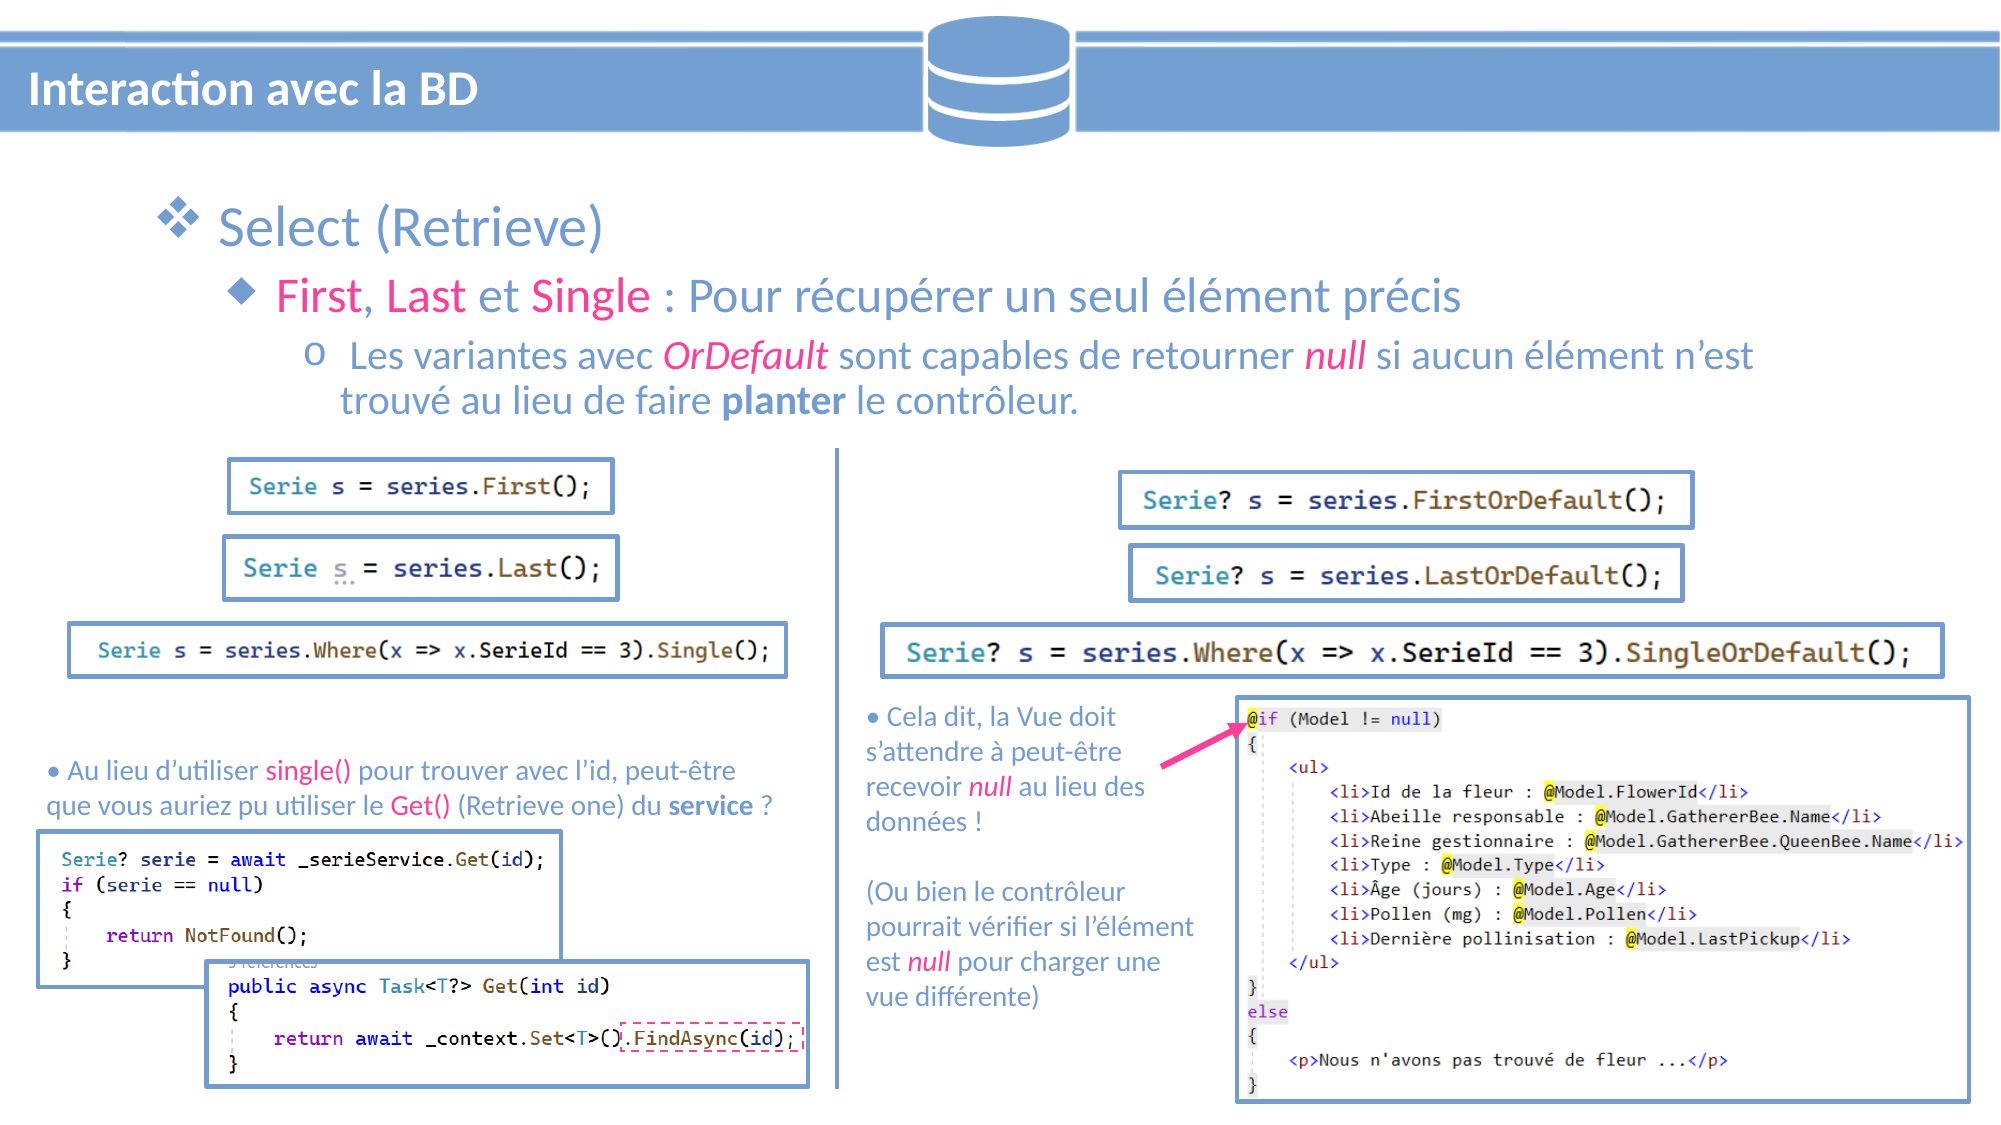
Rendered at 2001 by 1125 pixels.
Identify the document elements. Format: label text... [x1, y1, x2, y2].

picture [71, 625, 784, 674]
picture [226, 538, 616, 598]
list Select (Retrieve) First, Last et Single : Pour récupérer un seul élément précis Les variantes avec OrDefault sont capables de retourner null si aucun élément n’est trouvé au lieu de faire planter le contrôleur. [137, 188, 1862, 1014]
picture [231, 461, 611, 511]
picture [1239, 699, 1967, 1100]
picture [40, 833, 806, 1085]
text_box • Cela dit, la Vue doit s’attendre à peut-être recevoir null au lieu des données ! (Ou bien le contrôleur pourrait vérifier si l’élément est null pour charger une vue différente) [850, 689, 1220, 1020]
text_box • Au lieu d’utiliser single() pour trouver avec l’id, peut-être que vous auriez pu utiliser le Get() (Retrieve one) du service ? [31, 743, 797, 829]
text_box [1161, 722, 1248, 767]
picture [1122, 474, 1690, 526]
picture [1132, 547, 1680, 599]
picture [884, 626, 1940, 675]
picture [0, 3, 2000, 160]
title Interaction avec la BD [12, 58, 913, 120]
